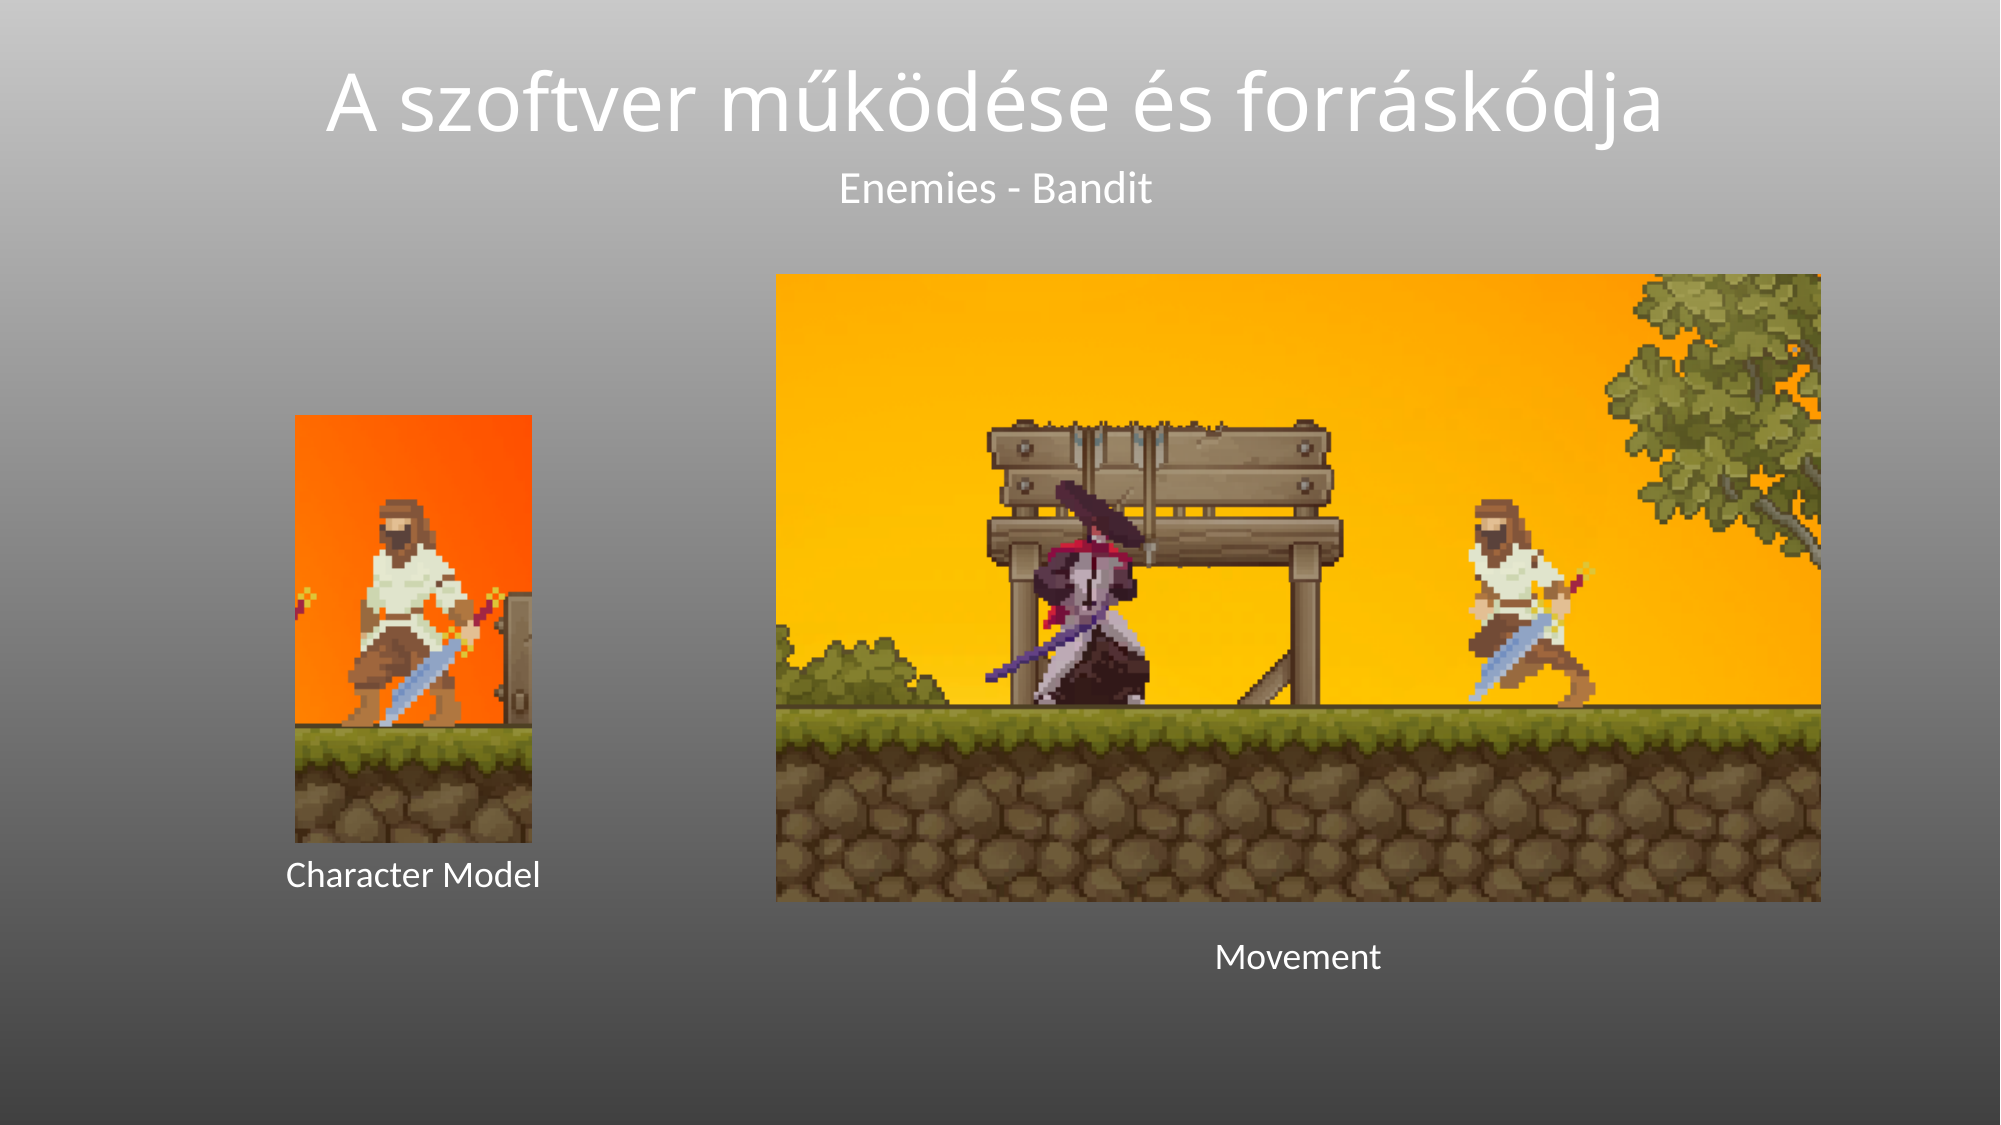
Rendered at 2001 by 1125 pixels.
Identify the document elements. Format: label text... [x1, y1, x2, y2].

title A szoftver működése és forráskódja [246, 0, 1747, 157]
text_box Character Model [246, 842, 581, 903]
subtitle Enemies - Bandit [421, 156, 1571, 221]
picture [295, 415, 532, 843]
picture [776, 274, 1821, 902]
text_box Movement [1130, 925, 1466, 985]
